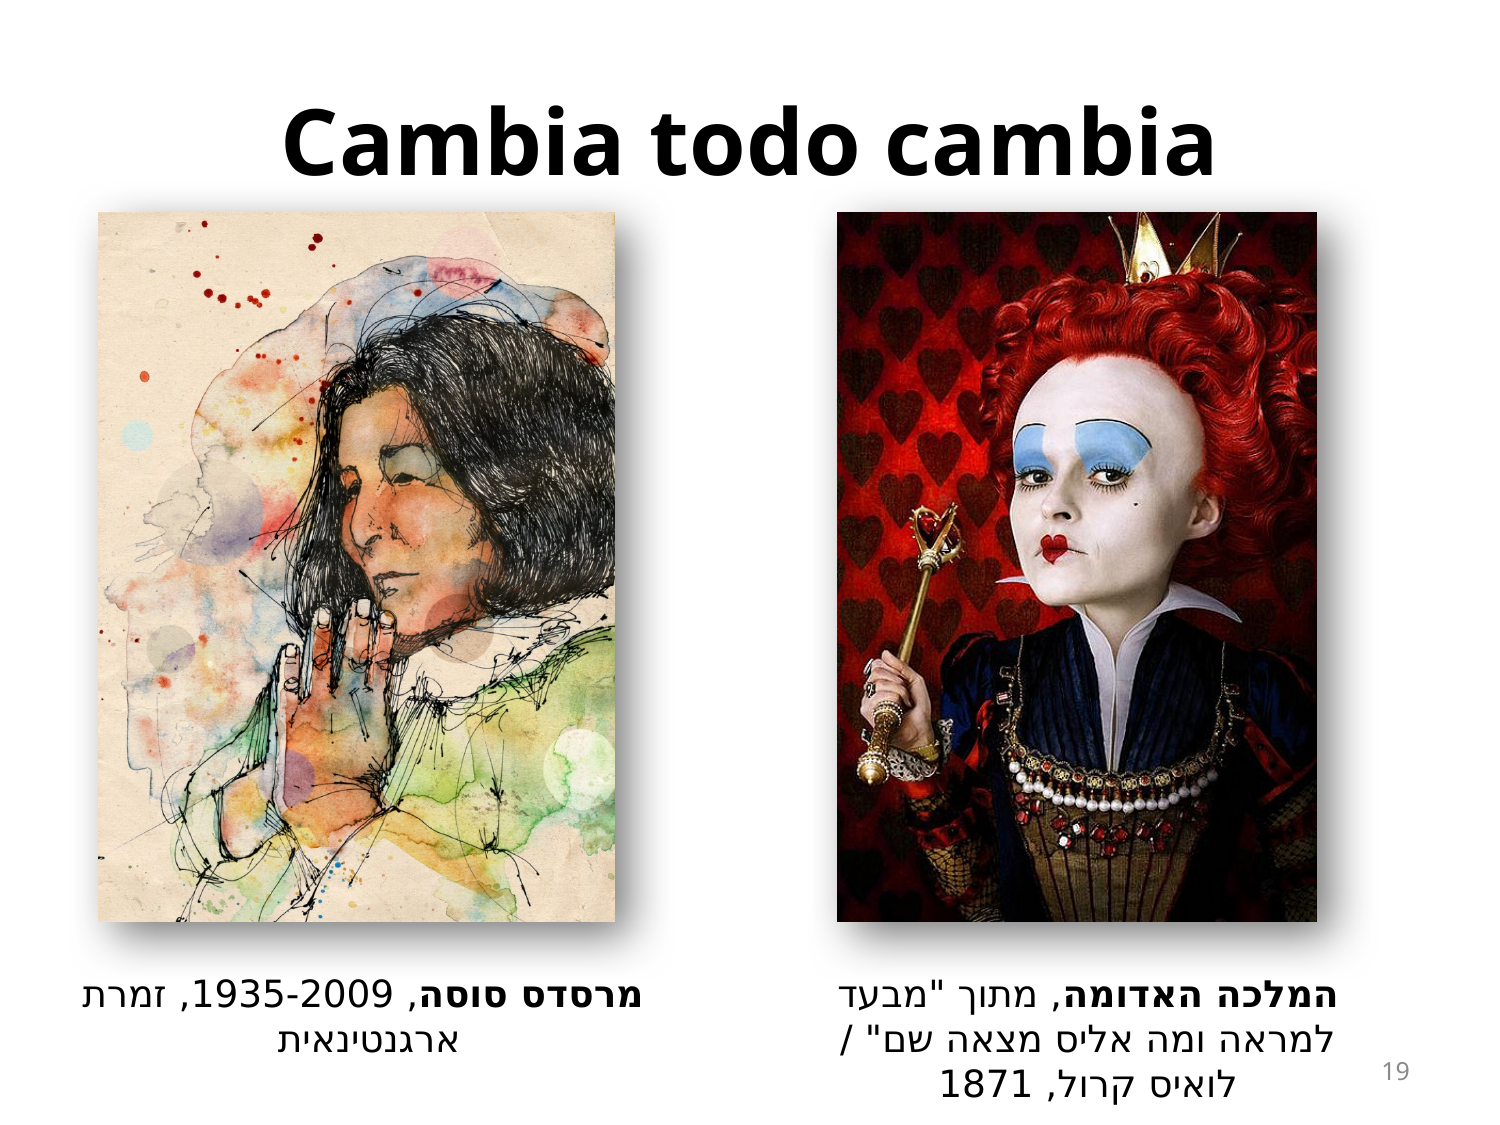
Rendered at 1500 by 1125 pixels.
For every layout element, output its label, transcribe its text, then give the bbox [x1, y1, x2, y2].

text_box המלכה האדומה, מתוך "מבעד למראה ומה אליס מצאה שם" / לואיס קרול, 1871 [787, 962, 1389, 1113]
picture [98, 212, 615, 922]
title Cambia todo cambia [75, 45, 1425, 233]
text_box מרסדס סוסה, 1935-2009, זמרת ארגנטינאית [62, 962, 664, 1068]
picture [837, 212, 1317, 922]
slide_number 19 [1389, 1042, 1425, 1103]
